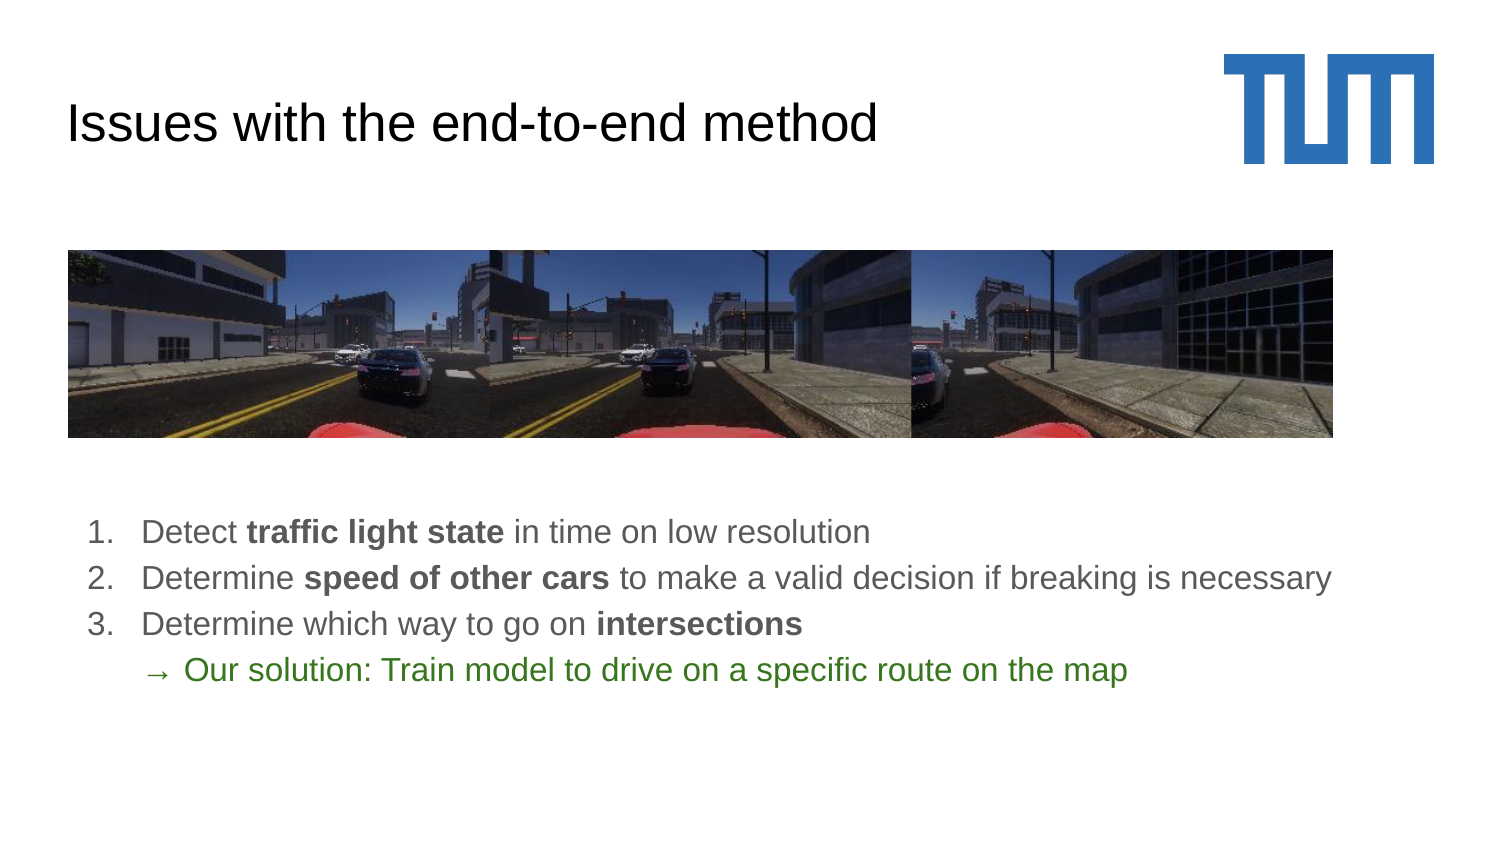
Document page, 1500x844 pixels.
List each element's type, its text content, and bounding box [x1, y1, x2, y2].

picture [68, 249, 1333, 438]
picture [1224, 54, 1434, 72]
title Issues with the end-to-end method [51, 72, 1449, 167]
list Detect traffic light state in time on low resolution Determine speed of other cars to make a valid decision if breaking is necessary Determine which way to go on intersections → Our solution: Train model to drive on a specific route on the map [51, 489, 1449, 844]
